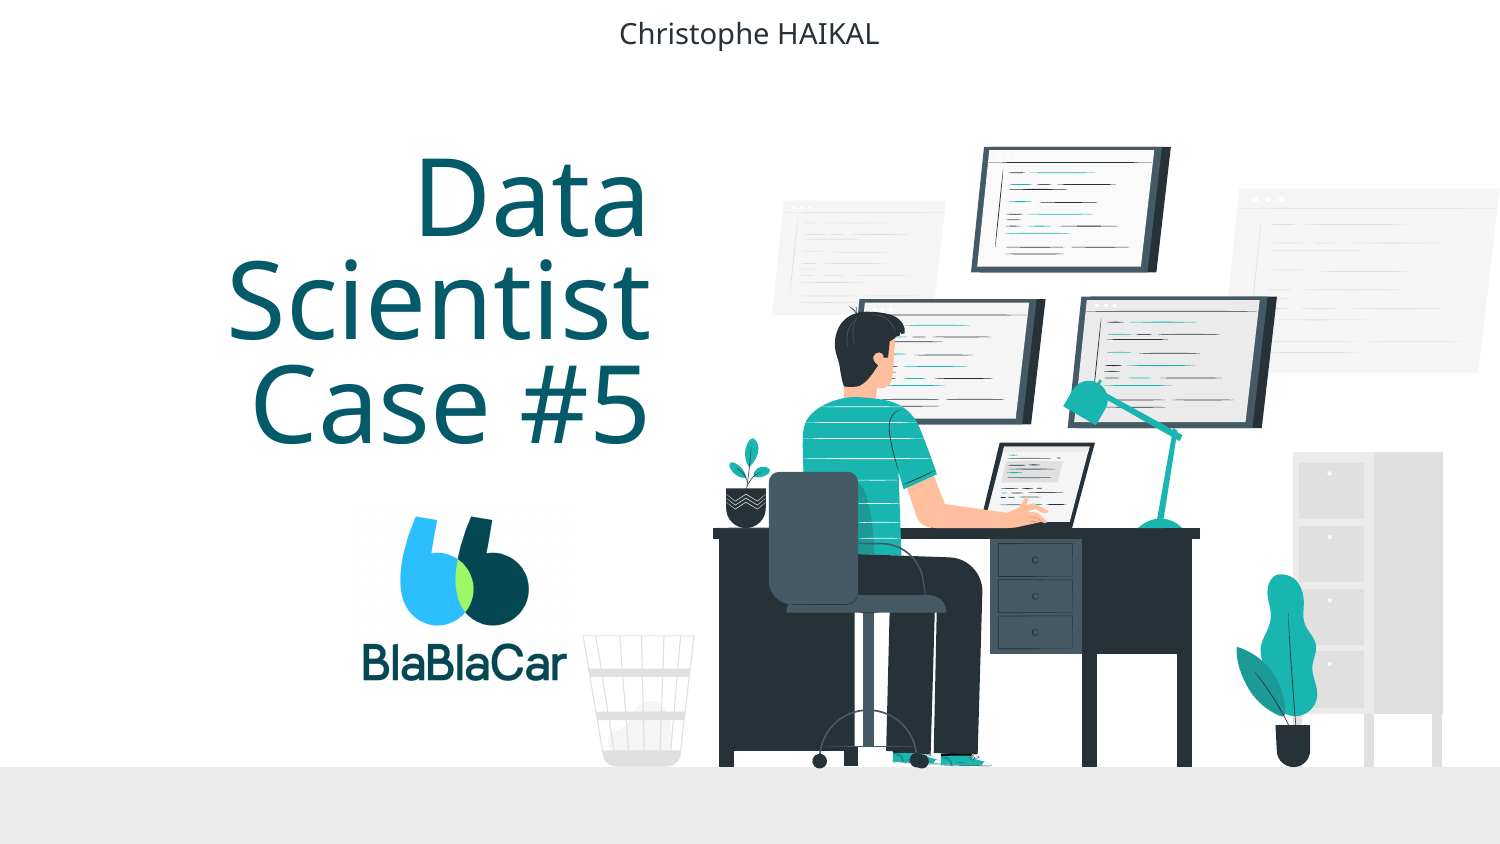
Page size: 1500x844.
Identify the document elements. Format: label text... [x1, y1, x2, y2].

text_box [582, 146, 1500, 769]
subtitle Christophe HAIKAL [0, 0, 1500, 176]
title Data Scientist Case #5 [118, 176, 577, 480]
picture [353, 506, 576, 687]
